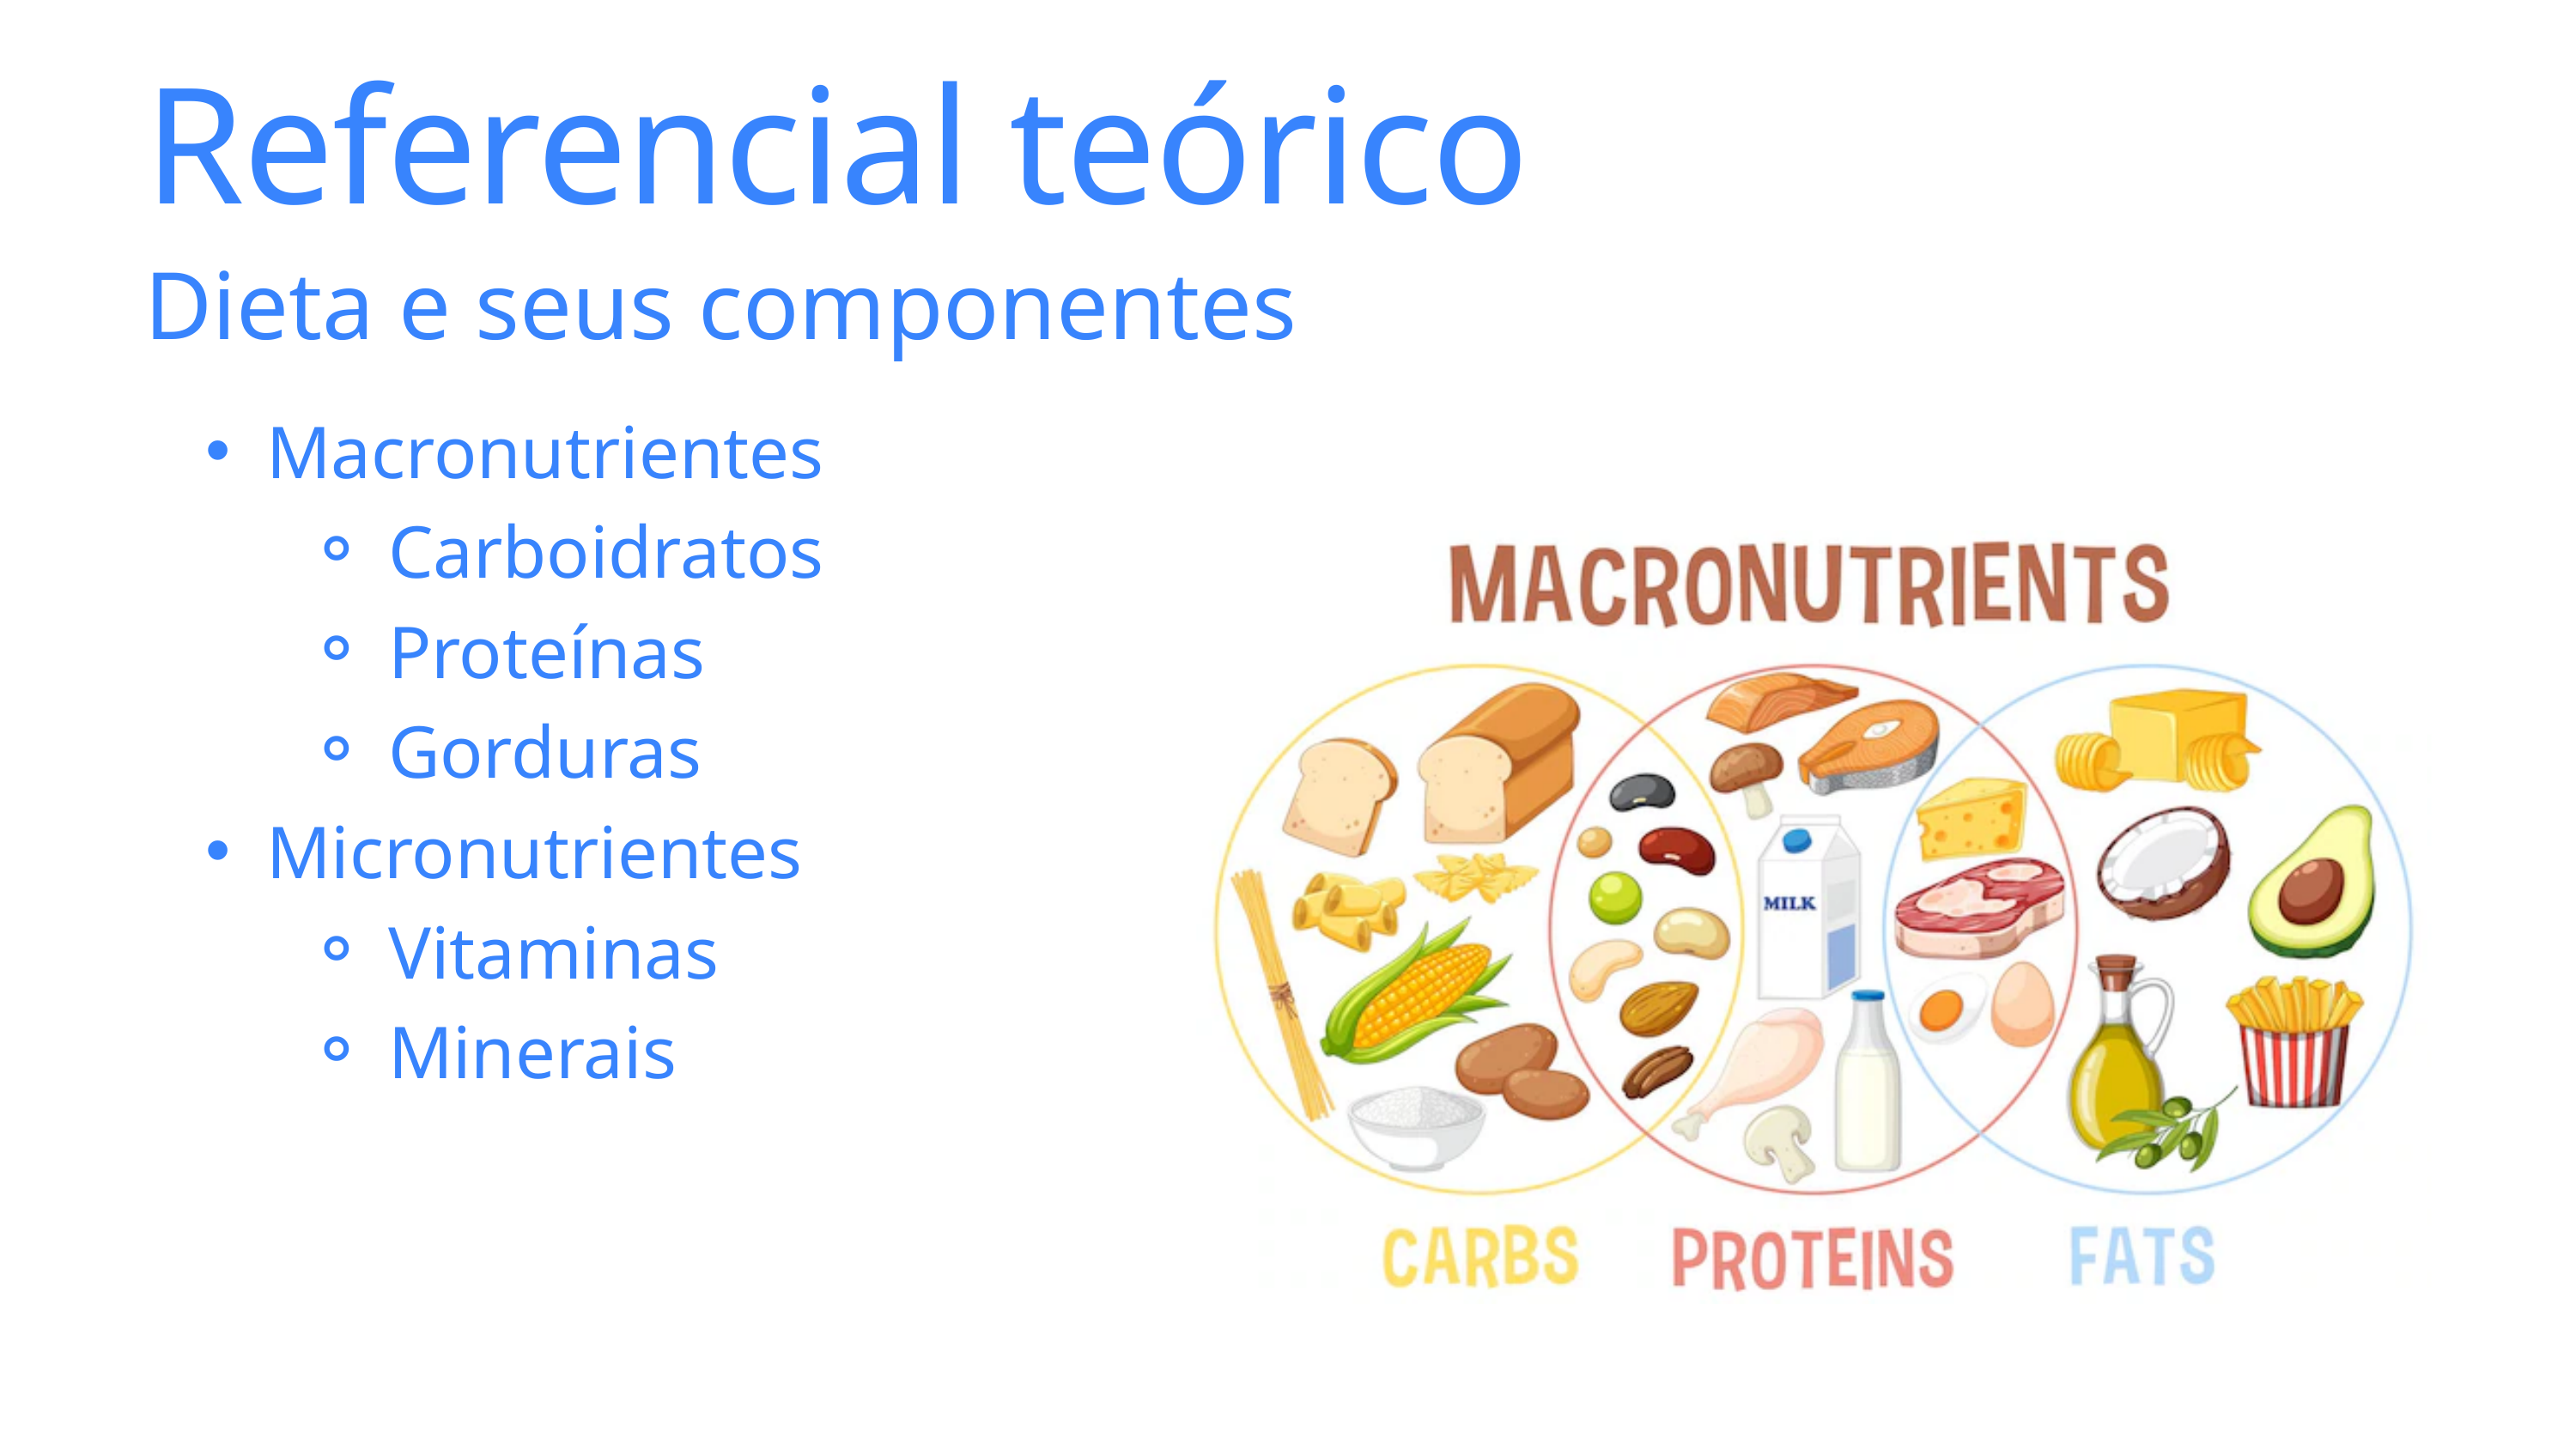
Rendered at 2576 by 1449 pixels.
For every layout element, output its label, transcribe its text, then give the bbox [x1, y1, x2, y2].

text_box Referencial teórico [144, 58, 2432, 227]
text_box [1196, 530, 2432, 1304]
text_box Macronutrientes Carboidratos Proteínas Gorduras Micronutrientes Vitaminas Minerais [144, 392, 1306, 1094]
text_box Dieta e seus componentes [144, 227, 2432, 359]
